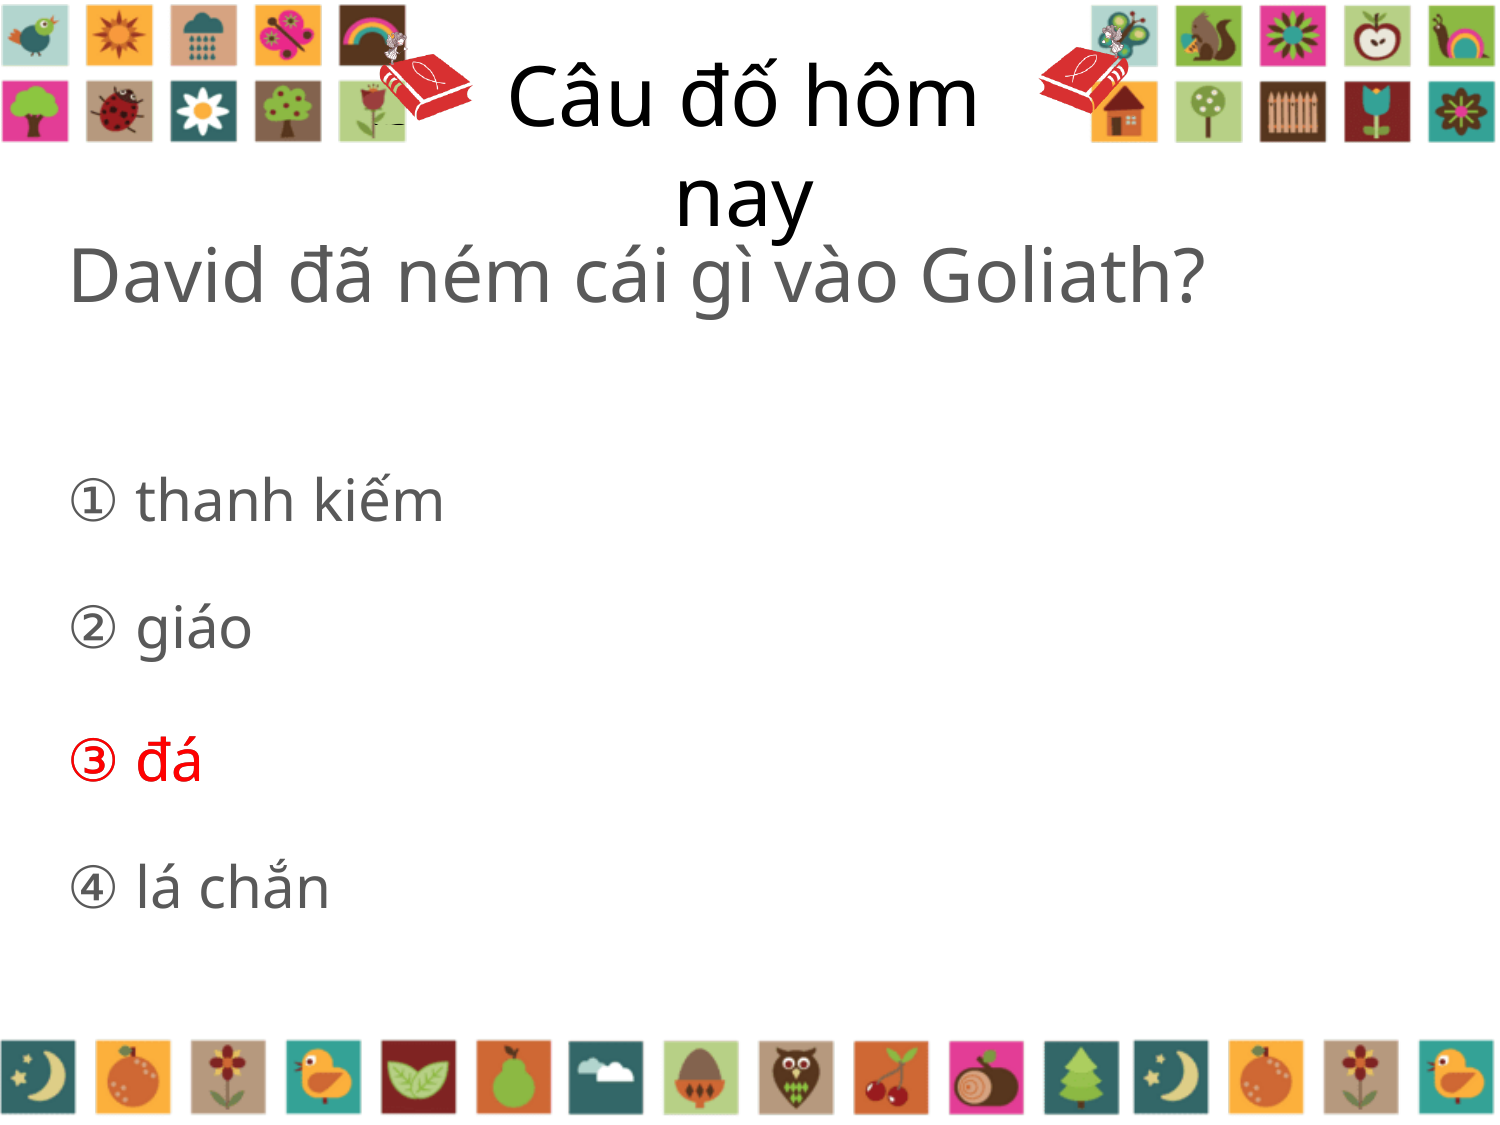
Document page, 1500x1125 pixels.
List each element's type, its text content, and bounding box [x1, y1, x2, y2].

text_box ② giáo [53, 582, 1436, 668]
text_box ① thanh kiếm [53, 456, 1436, 541]
picture [0, 3, 505, 150]
text_box ③ đá [53, 716, 1483, 801]
picture [1007, 3, 1500, 150]
text_box Câu đố hôm nay [411, 35, 1077, 219]
text_box David đã ném cái gì vào Goliath? [53, 219, 1436, 325]
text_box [0, 1028, 1500, 1118]
text_box ④ lá chắn [53, 842, 1483, 928]
